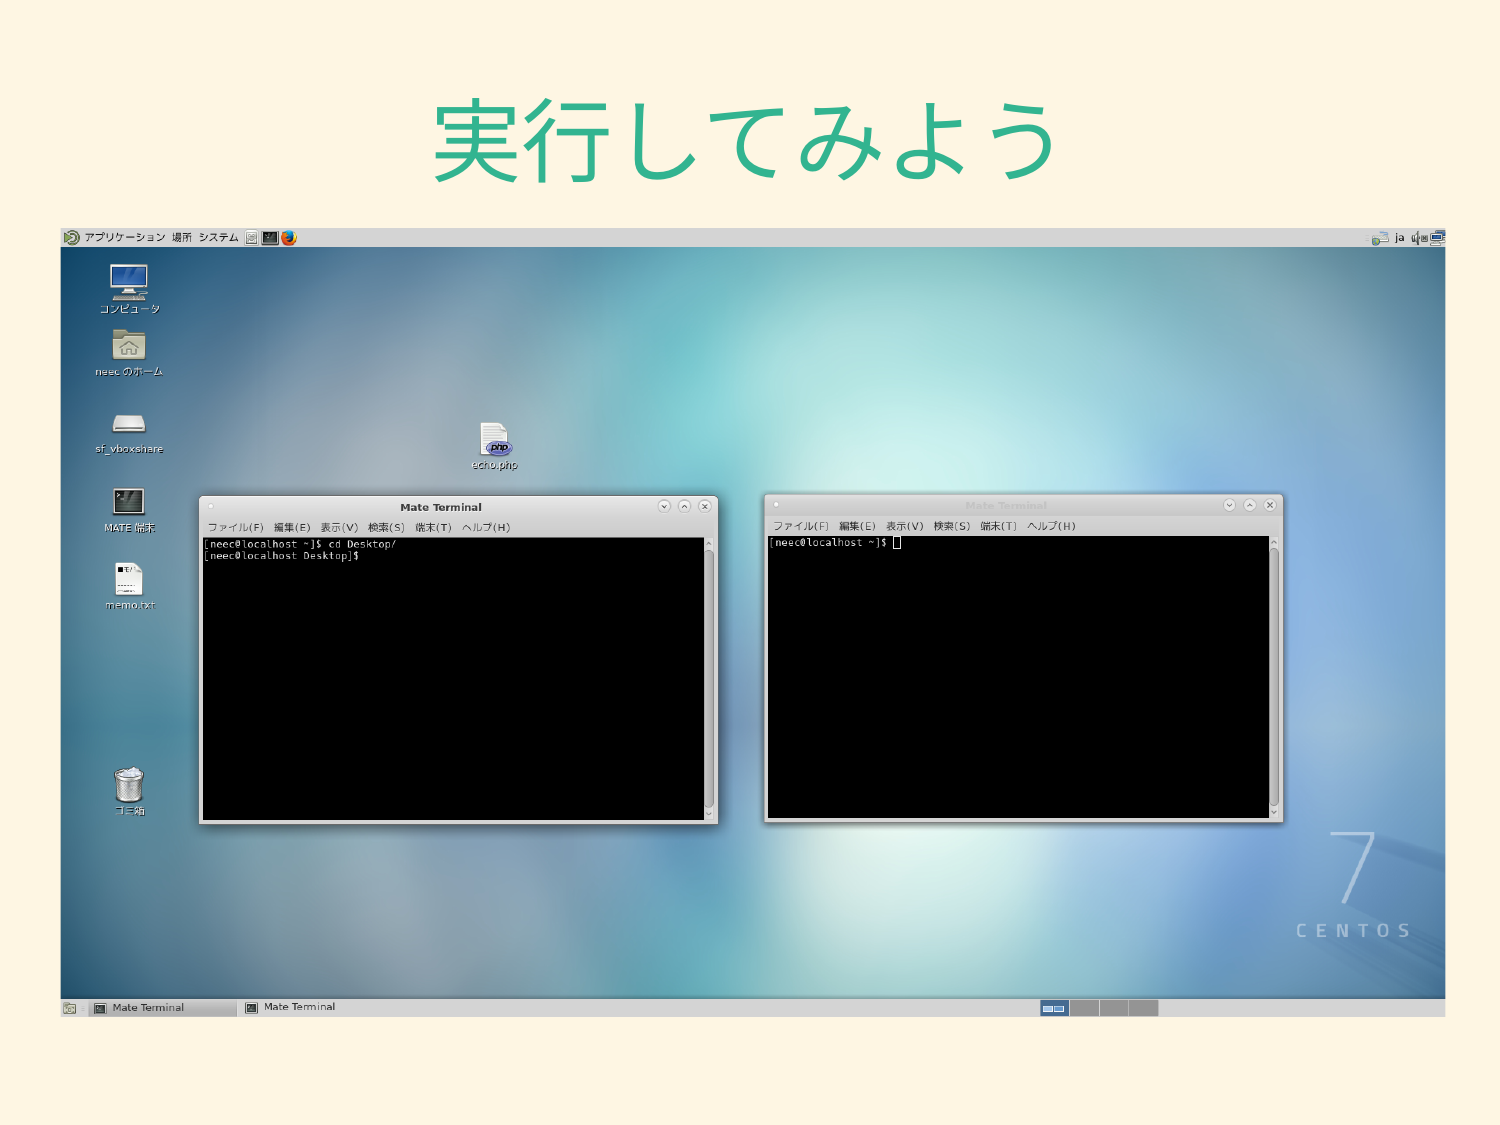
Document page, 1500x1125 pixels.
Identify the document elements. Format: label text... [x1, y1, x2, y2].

picture [60, 228, 1446, 1017]
title 実行してみよう [75, 45, 1425, 227]
